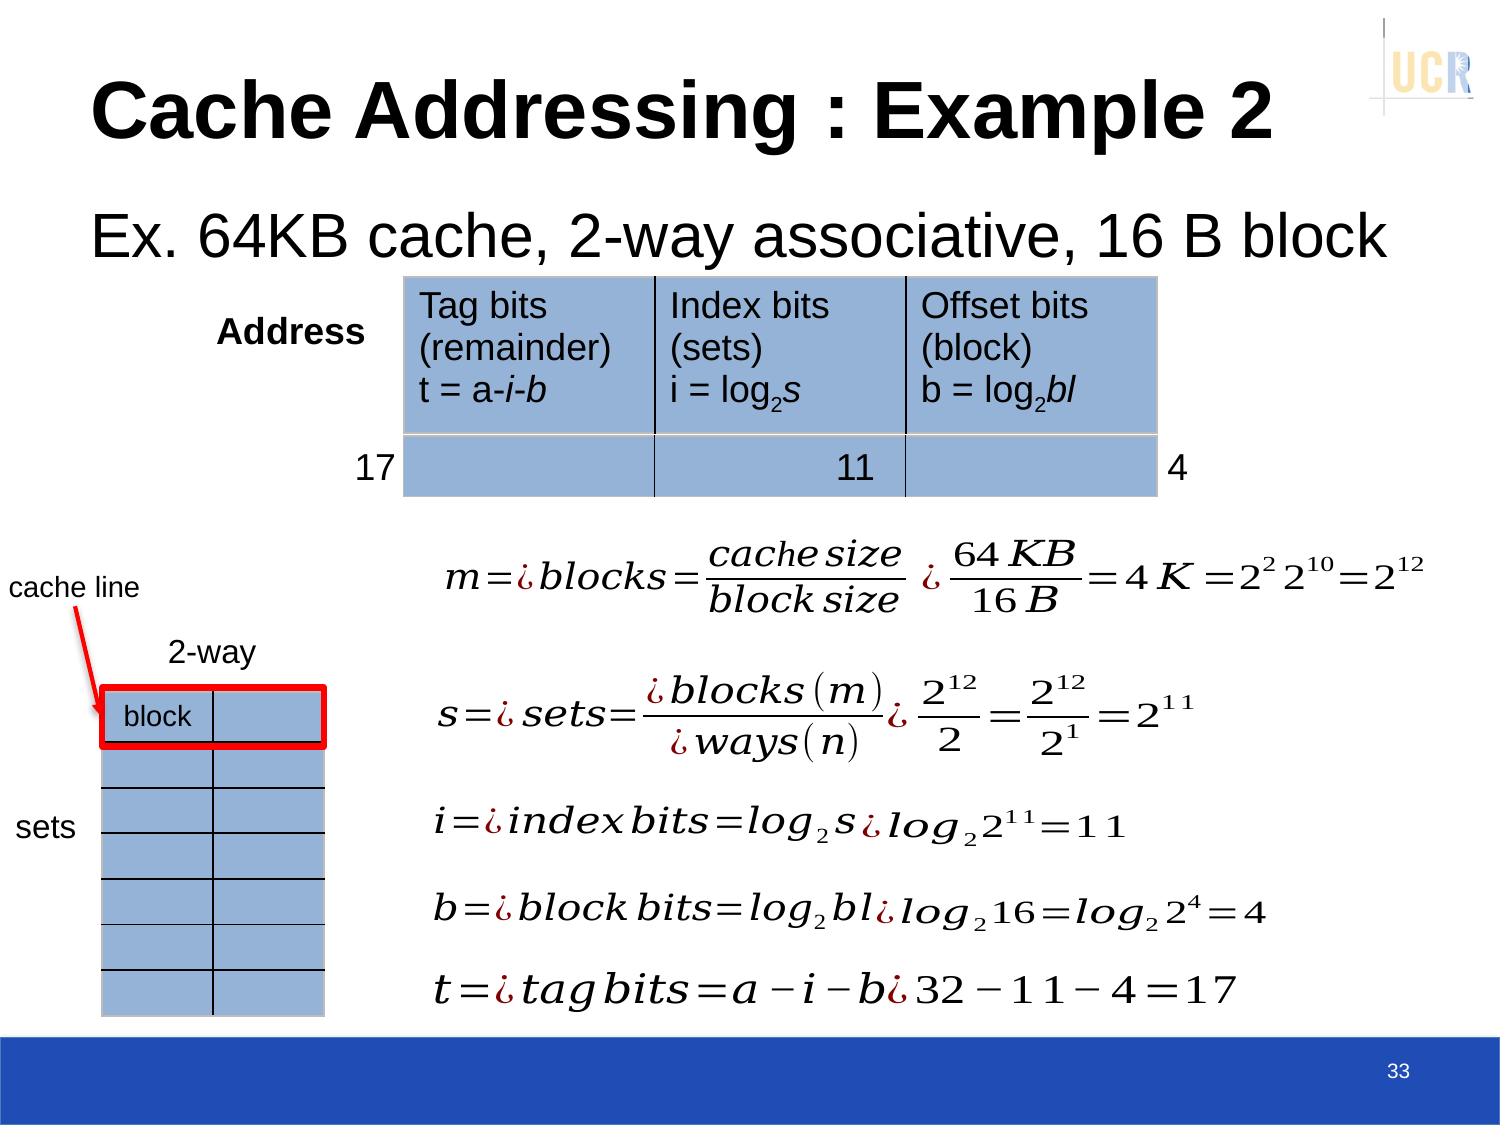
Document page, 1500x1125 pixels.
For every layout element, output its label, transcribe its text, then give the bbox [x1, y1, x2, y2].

text_box 2-way [153, 622, 272, 678]
table_cell [214, 880, 323, 924]
text_box cache line [0, 561, 157, 611]
table_cell [103, 880, 212, 924]
table_cell [214, 971, 323, 1015]
list Ex. 64KB cache, 2-way associative, 16 B block [75, 187, 1425, 1025]
slide_number 33 [1074, 1050, 1425, 1100]
table_cell [214, 789, 323, 832]
table_cell [103, 789, 212, 832]
text_box [102, 687, 325, 747]
table_cell [214, 747, 323, 787]
text_box 17 11 4 [339, 435, 1204, 496]
title Cache Addressing : Example 2 [75, 37, 1469, 163]
table_header Tag bits (remainder) t = a-i-b [405, 278, 654, 432]
table_cell [103, 971, 212, 1015]
table_cell [103, 925, 212, 969]
table_cell [103, 747, 212, 787]
table_cell [103, 834, 212, 878]
picture [1361, 0, 1500, 125]
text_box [74, 605, 102, 717]
table_header Offset bits (block) b = log2bl [907, 278, 1156, 432]
table_cell [214, 925, 323, 969]
table_header Index bits (sets) i = log2s [656, 278, 905, 432]
text_box Address [201, 299, 381, 359]
text_box sets [0, 798, 92, 853]
table_cell [214, 834, 323, 878]
